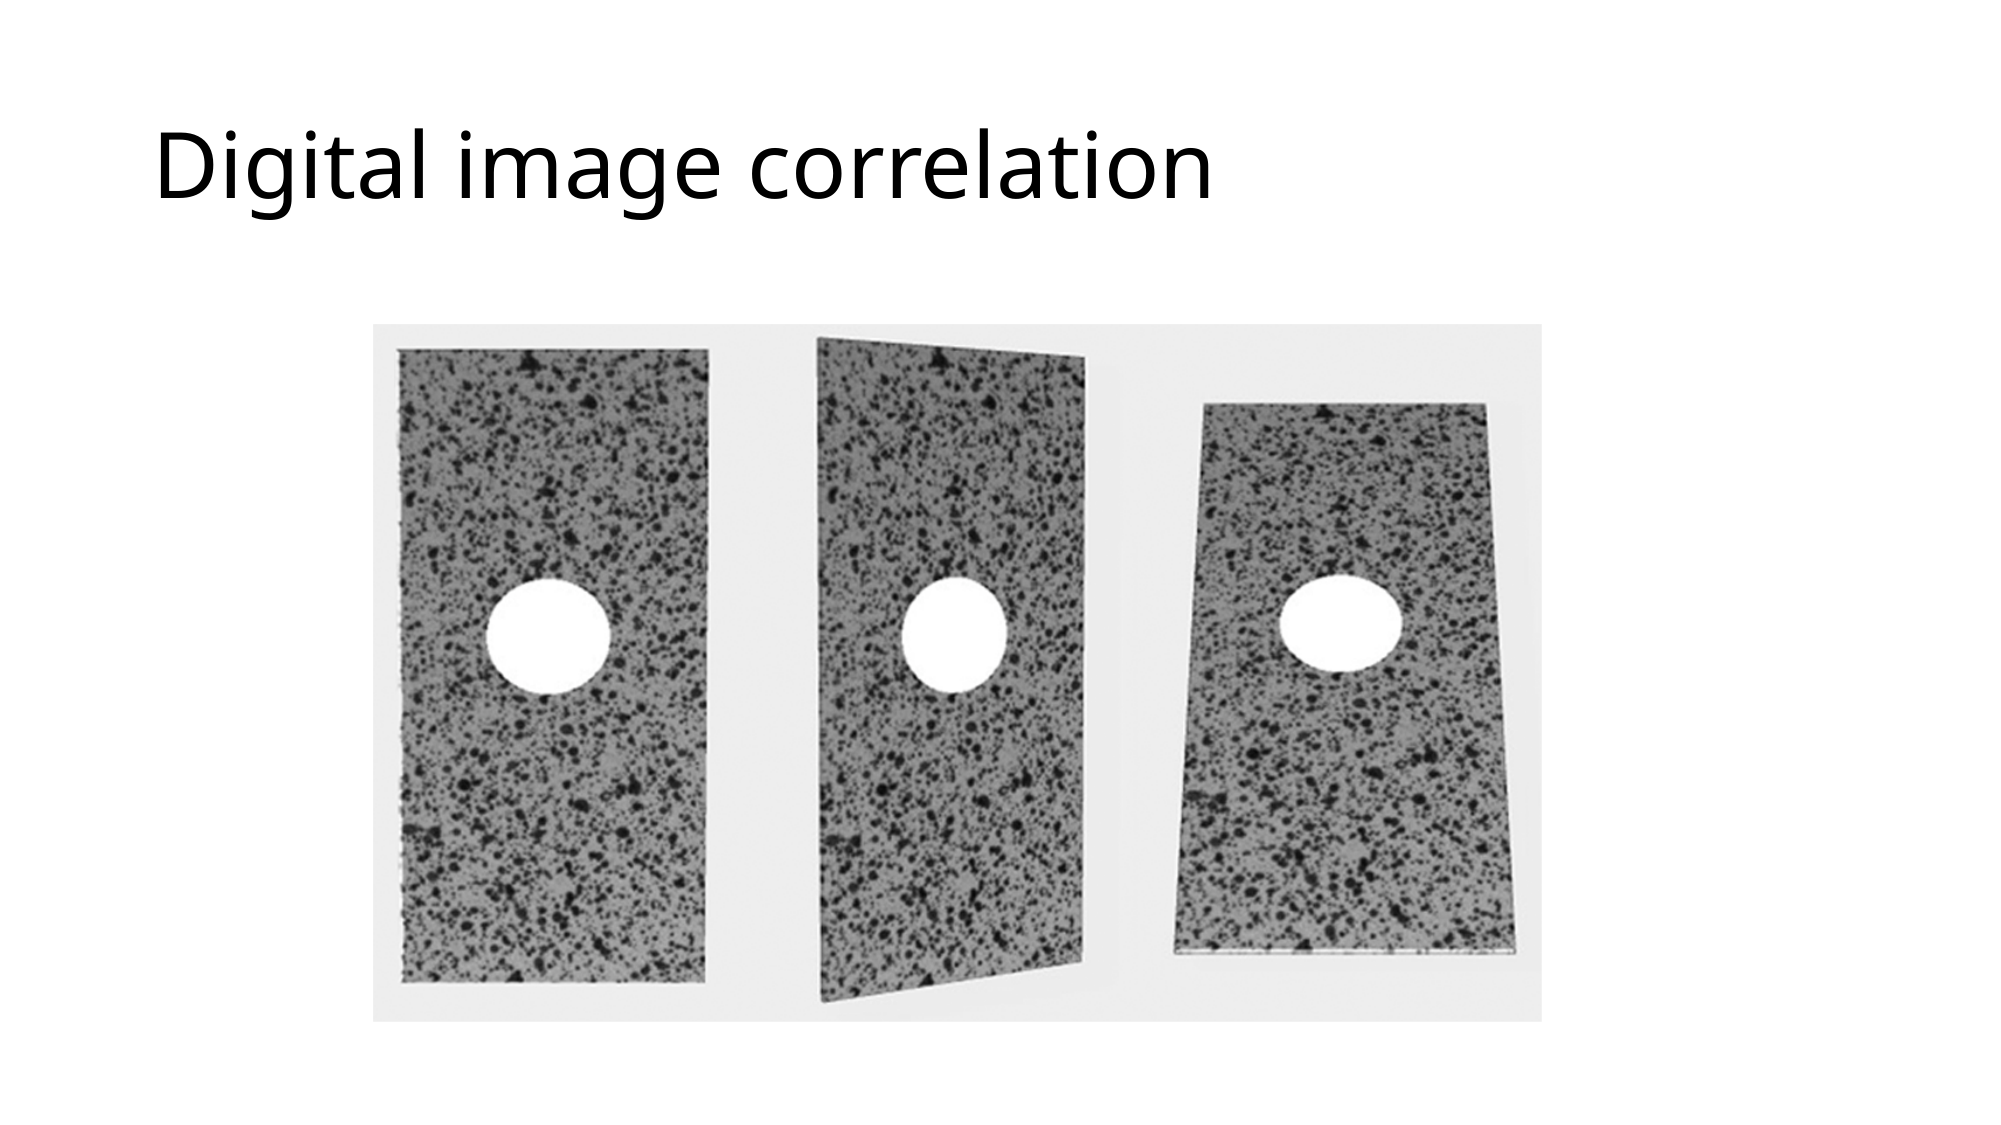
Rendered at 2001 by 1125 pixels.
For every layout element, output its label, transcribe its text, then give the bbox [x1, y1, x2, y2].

title Digital image correlation [137, 59, 1863, 278]
picture [372, 323, 1543, 1023]
